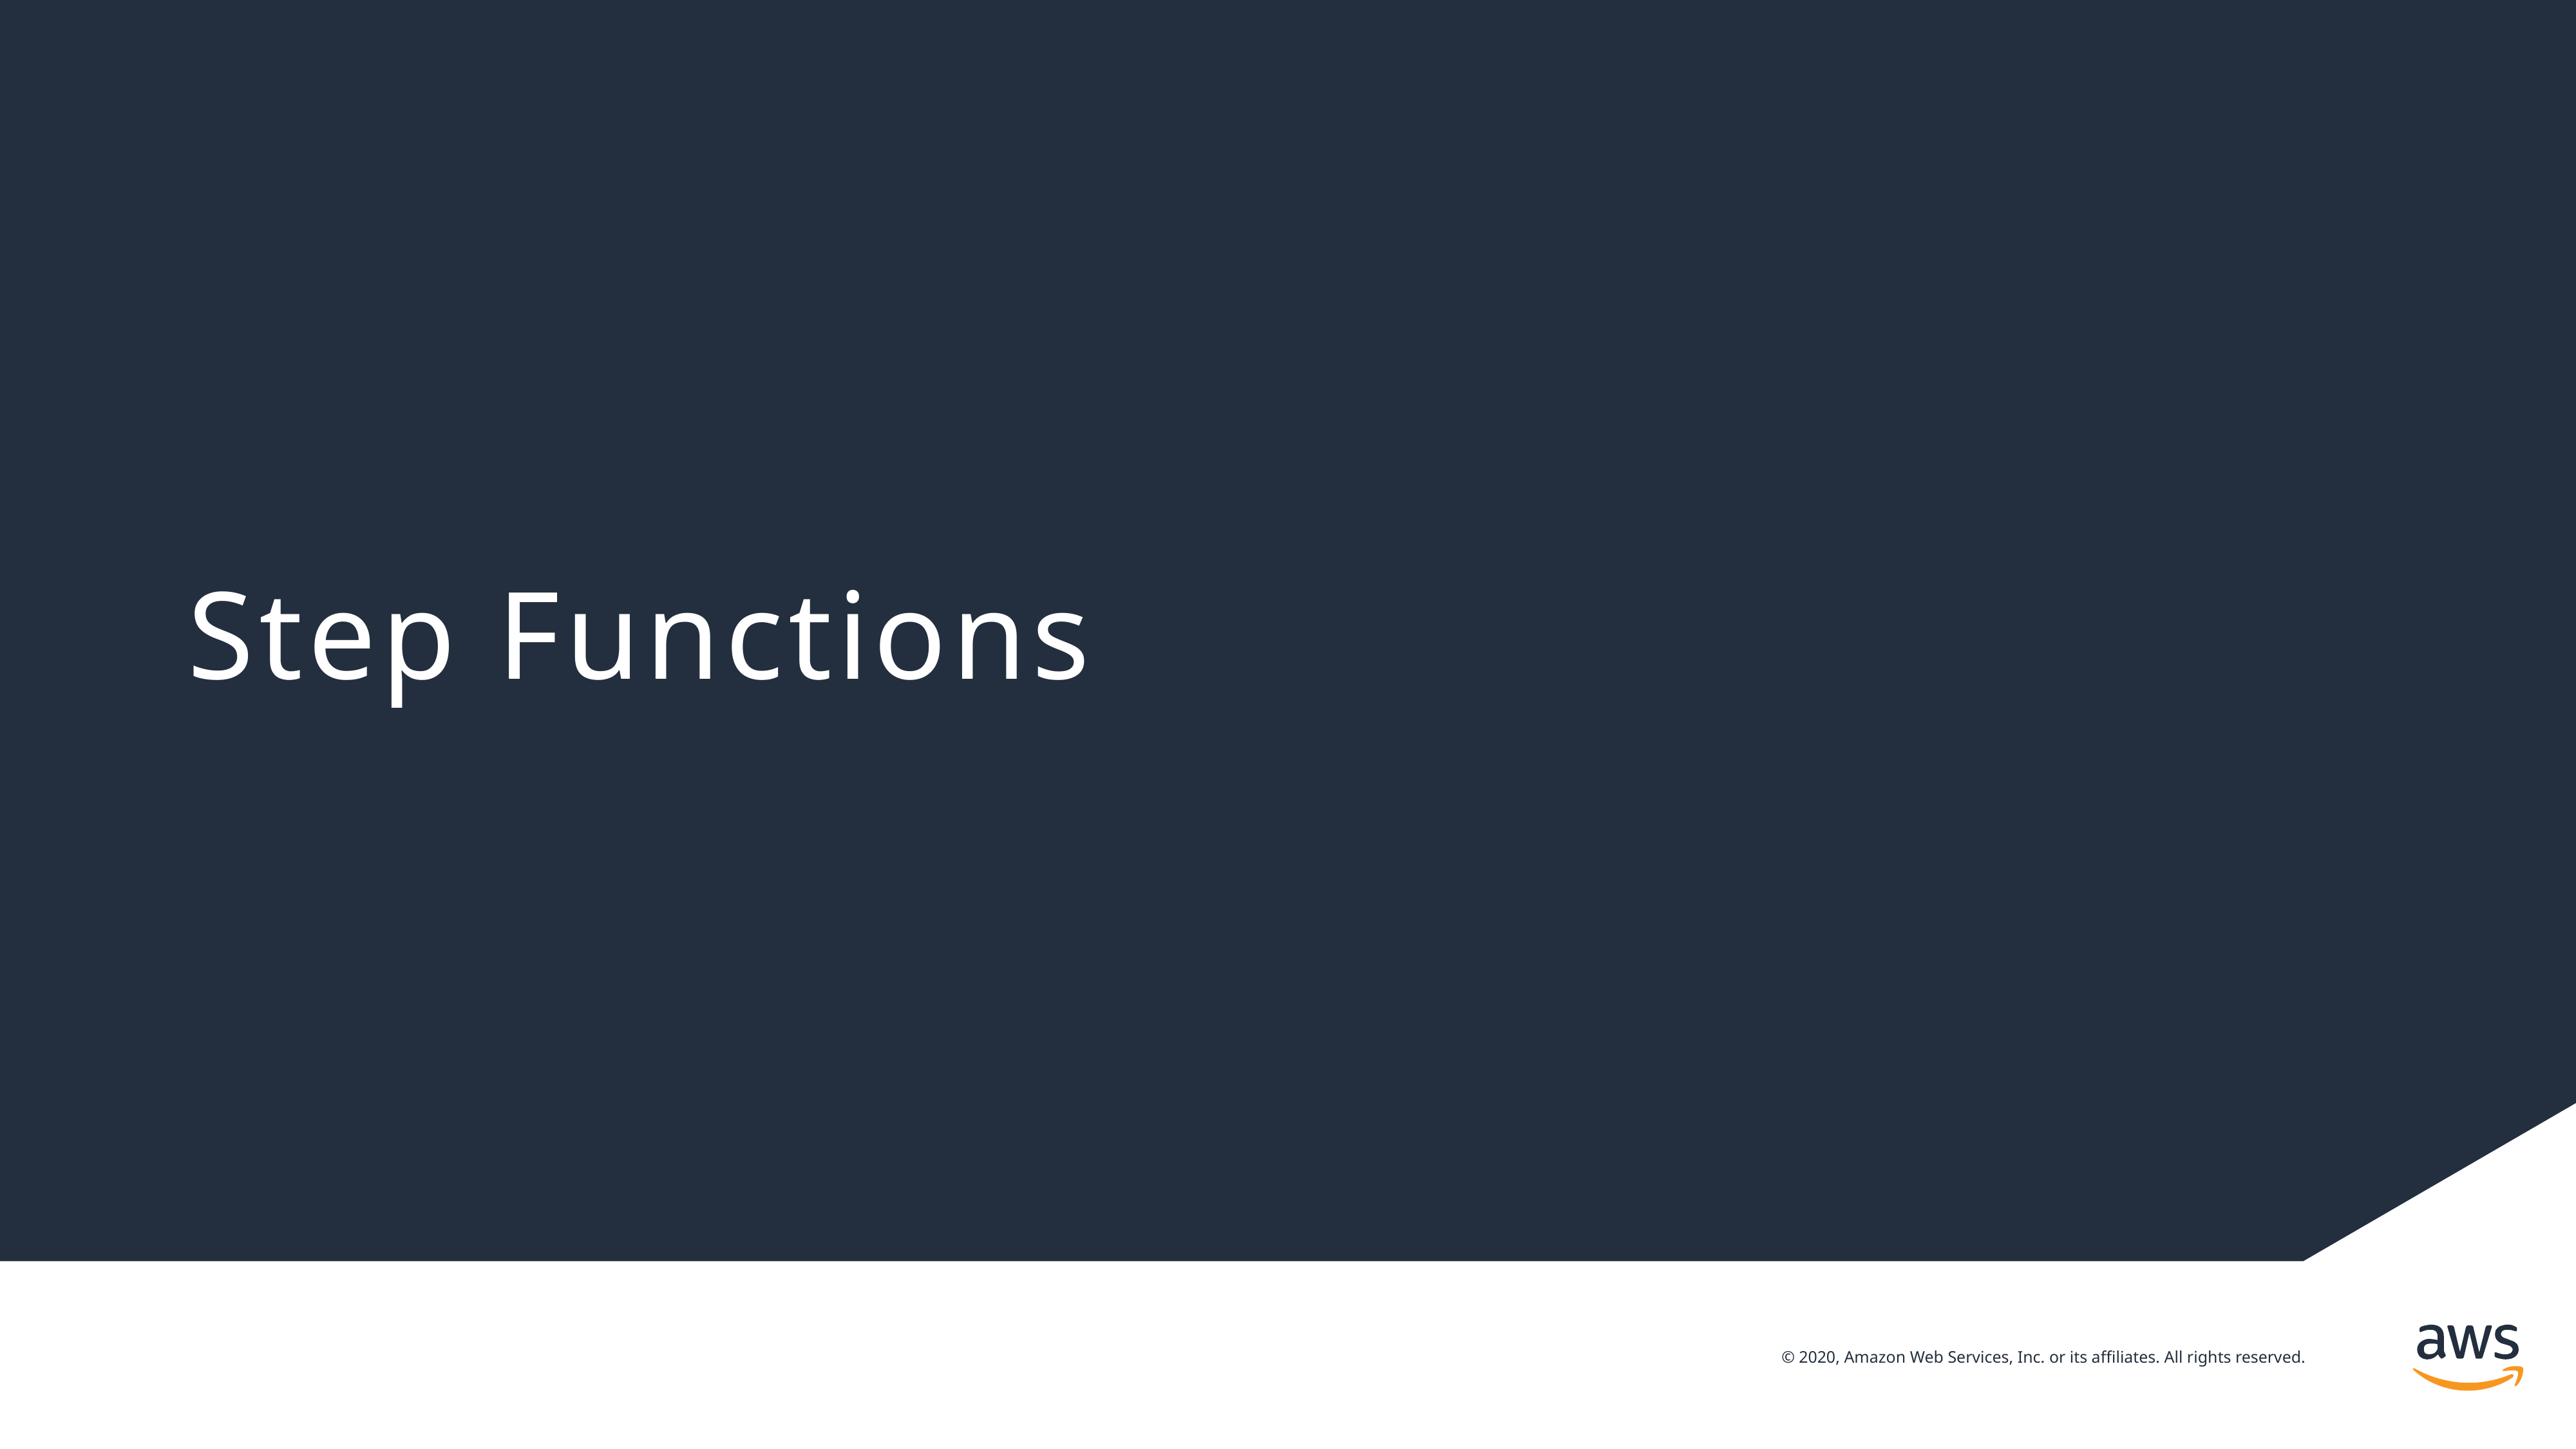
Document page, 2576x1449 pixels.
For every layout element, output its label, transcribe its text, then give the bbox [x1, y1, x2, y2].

footer © 2020, Amazon Web Services, Inc. or its affiliates. All rights reserved. [1045, 1347, 2307, 1367]
title Step Functions [187, 451, 2389, 810]
